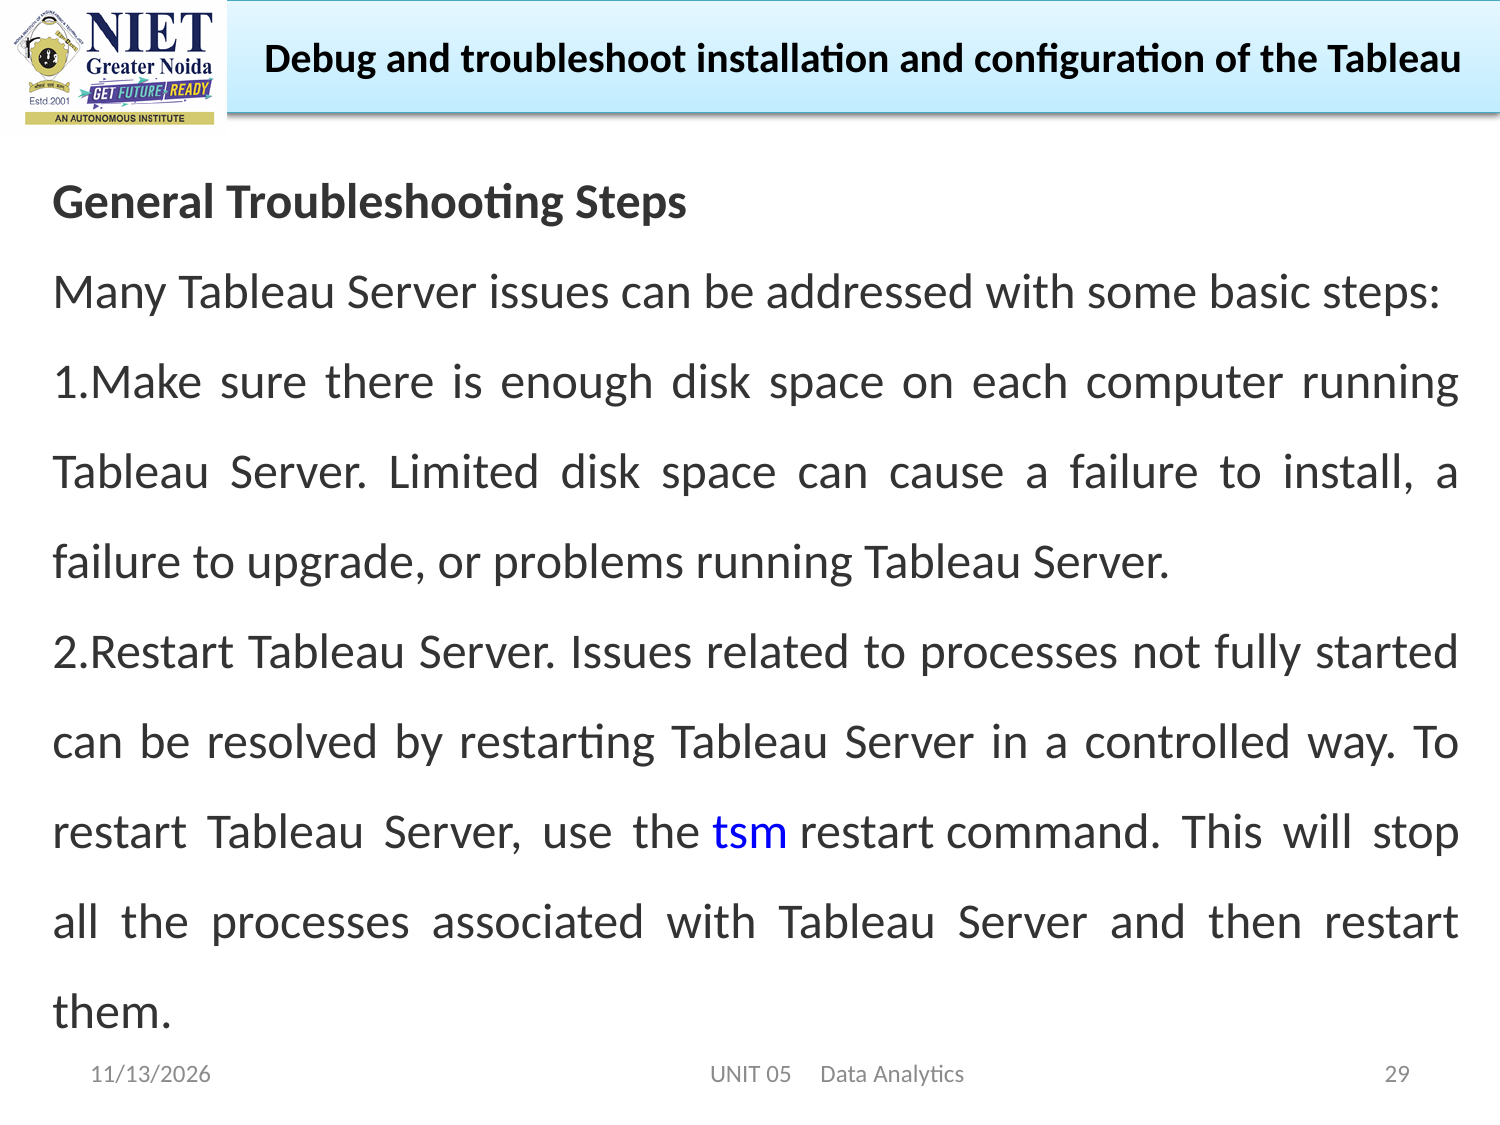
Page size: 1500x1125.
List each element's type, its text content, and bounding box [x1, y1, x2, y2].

text_box General Troubleshooting Steps Many Tableau Server issues can be addressed with some basic steps: Make sure there is enough disk space on each computer running Tableau Server. Limited disk space can cause a failure to install, a failure to upgrade, or problems running Tableau Server. Restart Tableau Server. Issues related to processes not fully started can be resolved by restarting Tableau Server in a controlled way. To restart Tableau Server, use the tsm restart command. This will stop all the processes associated with Tableau Server and then restart them. [37, 130, 1475, 1125]
picture [0, 0, 238, 137]
text_box Debug and troubleshoot installation and configuration of the Tableau [230, 0, 1500, 113]
